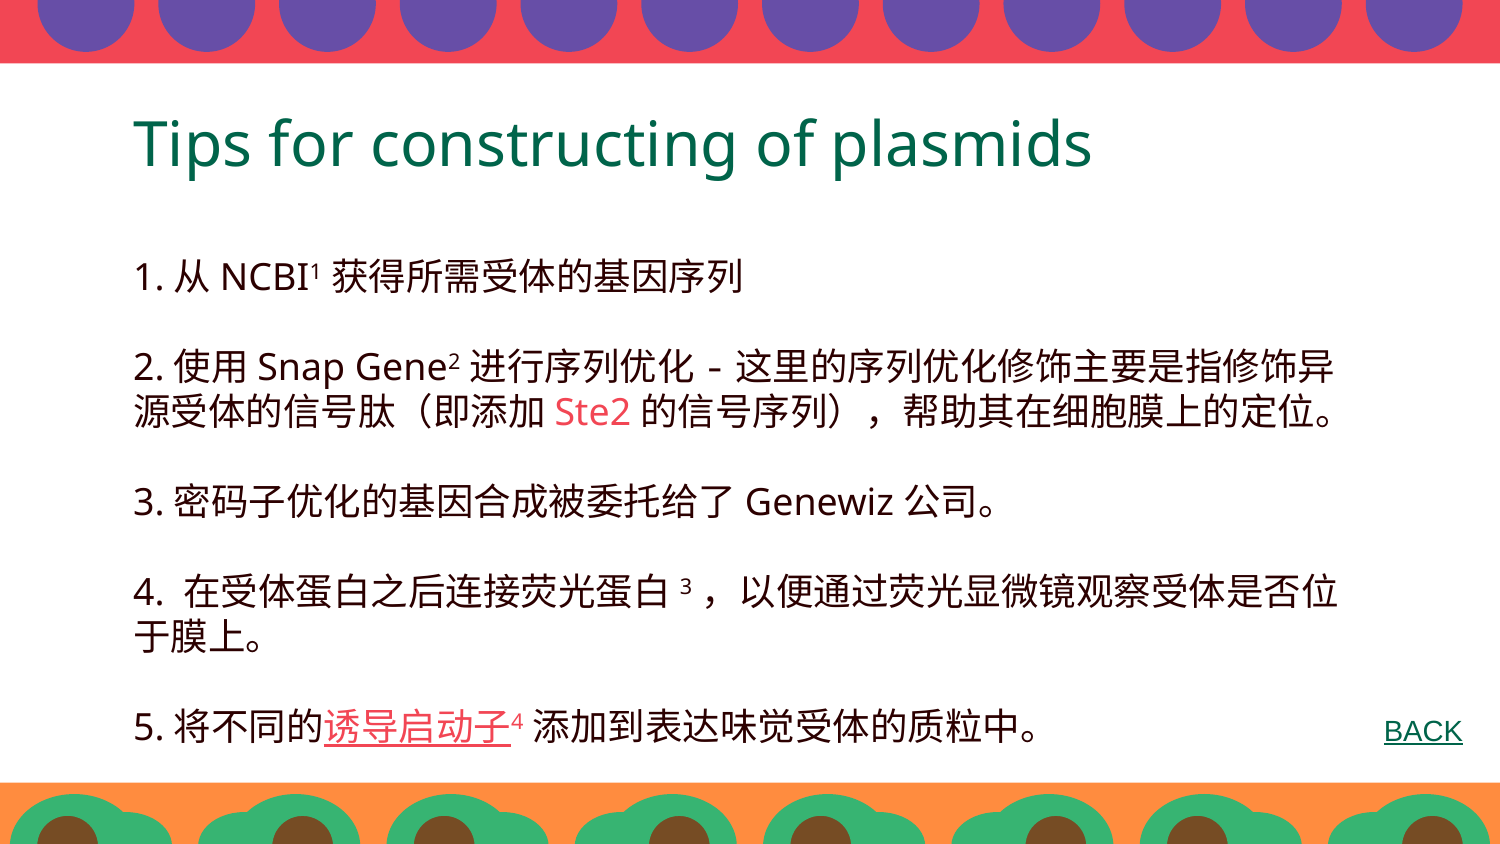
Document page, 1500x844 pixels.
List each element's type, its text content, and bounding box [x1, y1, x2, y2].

title Tips for constructing of plasmids 1.从NCBI1获得所需受体的基因序列 2.使用Snap Gene2进行序列优化-这里的序列优化修饰主要是指修饰异源受体的信号肽（即添加Ste2的信号序列），帮助其在细胞膜上的定位。 3.密码子优化的基因合成被委托给了Genewiz公司。 4. 在受体蛋白之后连接荧光蛋白3，以便通过荧光显微镜观察受体是否位于膜上。 5.将不同的诱导启动子4添加到表达味觉受体的质粒中。 [118, 88, 1382, 183]
text_box BACK [1368, 704, 1500, 755]
